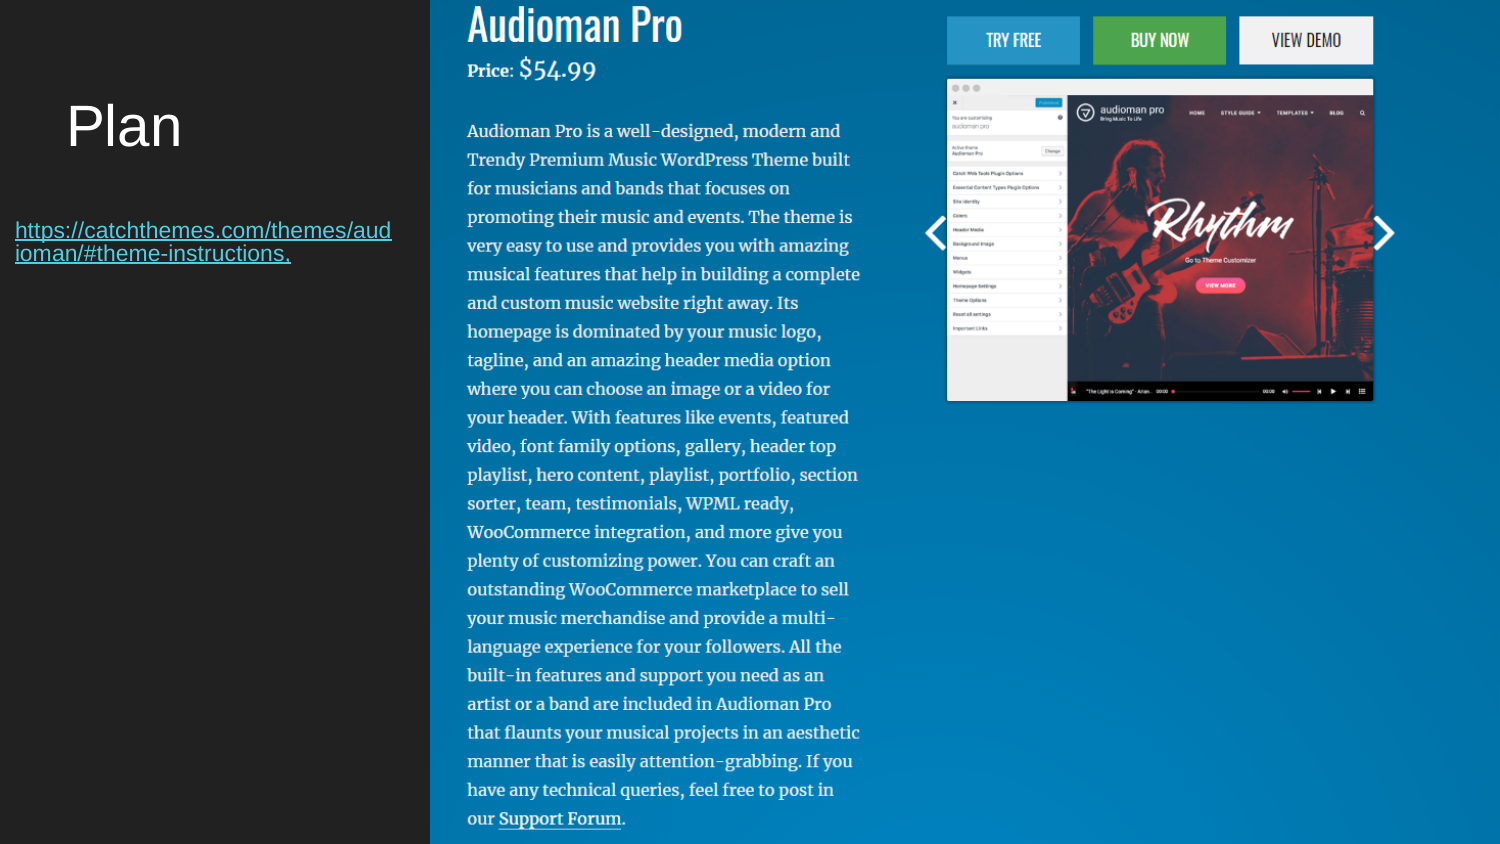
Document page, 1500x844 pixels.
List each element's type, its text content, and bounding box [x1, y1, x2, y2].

picture [479, 439, 496, 452]
picture [814, 529, 825, 541]
picture [630, 558, 637, 570]
picture [502, 386, 508, 394]
picture [631, 157, 637, 165]
picture [767, 583, 783, 595]
picture [817, 358, 824, 366]
picture [703, 726, 709, 742]
picture [766, 124, 782, 137]
picture [627, 329, 633, 337]
picture [783, 615, 796, 623]
picture [484, 787, 494, 795]
picture [545, 615, 551, 623]
picture [757, 153, 768, 165]
picture [723, 558, 730, 566]
picture [504, 268, 511, 280]
picture [547, 529, 561, 538]
picture [558, 415, 563, 423]
picture [830, 759, 836, 767]
picture [479, 554, 486, 566]
picture [486, 214, 514, 222]
picture [681, 184, 698, 194]
picture [602, 444, 608, 454]
picture [732, 730, 738, 738]
picture [675, 128, 687, 136]
picture [499, 444, 510, 452]
picture [786, 587, 792, 595]
picture [585, 17, 600, 41]
picture [620, 296, 644, 308]
picture [696, 444, 702, 452]
picture [536, 816, 543, 824]
picture [670, 239, 700, 251]
picture [529, 644, 535, 652]
picture [779, 358, 791, 370]
picture [583, 499, 603, 509]
picture [592, 186, 605, 194]
picture [551, 272, 557, 280]
picture [587, 730, 602, 738]
picture [569, 63, 580, 79]
picture [1094, 17, 1225, 65]
picture [498, 415, 504, 423]
picture [821, 128, 833, 137]
picture [510, 558, 516, 567]
picture [744, 759, 750, 767]
picture [529, 554, 539, 566]
picture [545, 214, 552, 227]
picture [668, 759, 675, 767]
picture [596, 382, 604, 394]
picture [552, 673, 558, 681]
picture [468, 243, 474, 251]
picture [574, 616, 580, 623]
picture [642, 329, 654, 337]
picture [834, 124, 839, 137]
picture [824, 239, 837, 251]
picture [643, 268, 656, 280]
picture [789, 759, 796, 771]
picture [713, 728, 727, 738]
text_box https://catchthemes.com/themes/audioman/#theme-instructions, [0, 200, 408, 366]
picture [520, 816, 524, 829]
picture [541, 501, 554, 509]
picture [633, 354, 638, 366]
picture [590, 329, 603, 337]
picture [781, 701, 787, 709]
picture [766, 787, 774, 795]
picture [536, 300, 559, 308]
picture [490, 272, 497, 280]
picture [490, 17, 505, 41]
picture [585, 157, 598, 165]
picture [813, 415, 829, 423]
picture [740, 243, 750, 251]
picture [599, 243, 605, 251]
picture [535, 214, 543, 222]
picture [685, 358, 692, 366]
picture [618, 358, 633, 366]
picture [726, 471, 749, 480]
picture [583, 186, 589, 194]
picture [532, 730, 540, 738]
picture [768, 755, 775, 767]
picture [652, 182, 658, 194]
picture [706, 243, 718, 251]
picture [816, 558, 833, 566]
picture [500, 814, 512, 824]
picture [469, 640, 486, 652]
picture [764, 730, 781, 738]
picture [536, 755, 545, 767]
picture [647, 300, 657, 308]
picture [517, 731, 524, 738]
picture [729, 157, 747, 165]
picture [826, 529, 831, 537]
picture [524, 386, 530, 395]
picture [732, 444, 738, 454]
picture [686, 444, 691, 452]
picture [483, 415, 490, 423]
picture [508, 7, 523, 41]
picture [672, 529, 678, 538]
picture [516, 243, 522, 251]
picture [1240, 17, 1373, 64]
picture [742, 415, 750, 423]
picture [478, 157, 483, 165]
picture [478, 296, 496, 308]
picture [468, 386, 473, 394]
picture [652, 358, 659, 366]
picture [670, 415, 680, 423]
picture [666, 644, 671, 654]
picture [570, 584, 583, 595]
picture [801, 243, 822, 251]
picture [623, 669, 635, 681]
picture [723, 673, 735, 681]
picture [709, 214, 724, 222]
picture [492, 157, 504, 165]
picture [558, 558, 564, 566]
picture [817, 444, 835, 456]
picture [629, 214, 635, 222]
picture [813, 386, 830, 394]
picture [766, 669, 778, 681]
picture [526, 816, 534, 829]
picture [624, 214, 630, 222]
picture [647, 787, 656, 795]
picture [697, 411, 709, 423]
picture [484, 186, 491, 194]
picture [782, 325, 790, 337]
picture [792, 529, 797, 537]
picture [482, 700, 488, 709]
picture [484, 529, 500, 538]
picture [602, 816, 610, 824]
picture [482, 499, 499, 509]
picture [494, 787, 505, 795]
picture [591, 358, 604, 366]
picture [628, 759, 633, 769]
picture [774, 272, 780, 280]
picture [546, 816, 556, 824]
picture [529, 17, 534, 41]
picture [754, 587, 758, 599]
picture [550, 186, 562, 194]
picture [548, 61, 560, 80]
picture [591, 673, 601, 681]
picture [802, 728, 818, 738]
picture [530, 243, 541, 253]
title Plan [51, 72, 425, 167]
picture [665, 124, 674, 137]
picture [521, 57, 532, 78]
picture [589, 816, 599, 824]
picture [550, 697, 566, 709]
picture [479, 382, 485, 394]
picture [677, 358, 684, 366]
picture [704, 329, 710, 337]
picture [562, 125, 569, 137]
picture [688, 386, 700, 394]
picture [594, 701, 601, 709]
picture [569, 787, 576, 795]
picture [759, 755, 765, 767]
picture [602, 584, 610, 595]
picture [730, 787, 736, 795]
picture [727, 186, 733, 194]
picture [770, 439, 793, 452]
picture [674, 472, 683, 481]
picture [500, 329, 508, 337]
picture [480, 124, 498, 137]
picture [579, 472, 585, 480]
picture [537, 386, 543, 394]
picture [740, 787, 749, 795]
picture [714, 299, 721, 308]
picture [593, 472, 600, 480]
picture [737, 759, 742, 767]
picture [684, 296, 695, 308]
picture [715, 498, 728, 509]
picture [733, 215, 743, 222]
picture [842, 270, 850, 280]
picture [726, 759, 732, 771]
picture [549, 442, 554, 452]
picture [776, 186, 783, 194]
picture [469, 7, 487, 41]
picture [468, 64, 508, 76]
picture [766, 501, 773, 509]
picture [531, 787, 537, 797]
picture [645, 153, 652, 165]
picture [577, 558, 586, 566]
picture [601, 644, 609, 652]
picture [746, 501, 751, 509]
picture [549, 787, 561, 795]
picture [556, 587, 563, 599]
picture [603, 17, 618, 41]
picture [603, 787, 609, 795]
picture [630, 529, 641, 538]
picture [654, 528, 658, 538]
picture [642, 186, 649, 194]
picture [759, 386, 767, 394]
picture [682, 268, 690, 280]
picture [730, 529, 738, 538]
picture [636, 157, 642, 165]
picture [588, 296, 604, 308]
picture [526, 701, 531, 709]
picture [678, 755, 692, 767]
picture [670, 214, 678, 222]
picture [731, 386, 741, 394]
picture [722, 615, 738, 623]
picture [675, 671, 700, 681]
picture [791, 301, 797, 308]
picture [484, 354, 497, 370]
picture [497, 699, 508, 709]
picture [792, 272, 798, 280]
picture [661, 468, 673, 480]
picture [658, 415, 663, 423]
picture [537, 701, 544, 709]
picture [621, 529, 629, 542]
picture [509, 587, 516, 595]
picture [646, 673, 656, 681]
picture [562, 329, 568, 336]
picture [684, 157, 694, 165]
picture [580, 640, 599, 652]
picture [696, 470, 706, 480]
picture [508, 386, 516, 394]
picture [629, 726, 645, 738]
picture [468, 501, 478, 509]
picture [725, 415, 740, 423]
picture [511, 759, 517, 767]
picture [536, 154, 547, 165]
picture [631, 442, 640, 452]
picture [718, 124, 732, 137]
picture [600, 611, 606, 623]
picture [668, 587, 679, 595]
picture [746, 358, 753, 366]
picture [500, 528, 507, 536]
picture [759, 272, 765, 284]
picture [548, 157, 566, 165]
picture [631, 415, 638, 423]
picture [544, 472, 555, 480]
picture [599, 759, 614, 767]
picture [745, 585, 751, 594]
picture [563, 559, 569, 566]
picture [488, 386, 495, 394]
picture [926, 216, 945, 250]
picture [790, 701, 798, 709]
picture [793, 641, 799, 652]
picture [510, 787, 517, 795]
picture [846, 215, 852, 222]
picture [724, 783, 729, 795]
picture [500, 501, 515, 509]
picture [688, 329, 696, 340]
picture [585, 272, 600, 280]
picture [594, 558, 601, 566]
picture [761, 357, 773, 366]
picture [824, 640, 831, 652]
picture [819, 157, 826, 165]
picture [620, 472, 627, 480]
picture [666, 497, 671, 509]
picture [836, 415, 843, 423]
picture [765, 325, 773, 337]
picture [501, 300, 513, 308]
picture [721, 243, 728, 251]
picture [483, 615, 490, 623]
picture [758, 445, 765, 452]
picture [576, 702, 582, 709]
picture [693, 498, 700, 509]
picture [622, 186, 633, 194]
picture [672, 382, 686, 394]
picture [816, 268, 834, 284]
picture [780, 787, 792, 799]
picture [668, 272, 677, 284]
picture [777, 468, 784, 480]
picture [548, 759, 560, 767]
picture [822, 587, 833, 595]
picture [802, 585, 806, 595]
picture [642, 697, 651, 709]
picture [671, 644, 687, 652]
picture [827, 730, 838, 738]
picture [602, 411, 609, 423]
picture [769, 382, 787, 394]
picture [506, 243, 514, 251]
picture [820, 783, 832, 795]
picture [792, 210, 799, 222]
picture [574, 386, 582, 394]
picture [573, 243, 589, 251]
picture [685, 616, 692, 623]
picture [665, 673, 672, 685]
picture [648, 444, 660, 452]
picture [618, 154, 623, 165]
picture [718, 640, 726, 652]
picture [566, 445, 572, 452]
picture [485, 759, 491, 767]
picture [669, 787, 679, 791]
picture [781, 501, 788, 511]
picture [551, 644, 562, 652]
picture [713, 329, 724, 337]
picture [738, 300, 748, 308]
picture [588, 124, 595, 137]
picture [712, 525, 724, 538]
picture [634, 611, 641, 623]
picture [535, 61, 545, 80]
picture [544, 558, 550, 566]
picture [711, 439, 719, 452]
picture [811, 698, 821, 709]
picture [554, 354, 561, 366]
picture [669, 697, 686, 709]
picture [759, 210, 779, 222]
picture [825, 759, 830, 770]
picture [765, 415, 771, 423]
picture [654, 558, 660, 566]
picture [670, 501, 676, 508]
picture [623, 587, 630, 595]
picture [591, 214, 597, 222]
picture [728, 268, 741, 280]
picture [481, 728, 497, 738]
picture [573, 412, 586, 423]
picture [641, 759, 647, 767]
picture [468, 615, 474, 624]
picture [664, 154, 675, 165]
picture [822, 215, 829, 222]
picture [760, 701, 768, 709]
picture [503, 186, 510, 194]
picture [700, 354, 706, 366]
picture [534, 444, 540, 452]
picture [760, 300, 767, 312]
picture [948, 17, 1079, 64]
picture [534, 358, 546, 366]
picture [525, 759, 530, 767]
picture [585, 411, 592, 423]
picture [653, 17, 664, 41]
picture [665, 531, 671, 538]
picture [699, 787, 707, 793]
picture [812, 128, 818, 137]
picture [509, 615, 518, 623]
picture [771, 157, 793, 165]
picture [469, 783, 476, 795]
picture [774, 558, 788, 566]
picture [468, 415, 474, 424]
picture [758, 674, 764, 681]
picture [744, 644, 754, 652]
picture [528, 411, 555, 423]
picture [485, 329, 498, 337]
picture [654, 644, 660, 652]
picture [583, 63, 595, 80]
picture [592, 587, 599, 595]
picture [606, 673, 613, 681]
picture [538, 17, 552, 41]
picture [736, 186, 744, 194]
picture [807, 357, 814, 366]
picture [811, 442, 815, 452]
picture [787, 386, 796, 394]
picture [771, 701, 778, 709]
picture [479, 468, 501, 481]
picture [543, 329, 551, 337]
picture [579, 673, 588, 681]
picture [671, 329, 681, 339]
picture [621, 444, 628, 456]
picture [581, 615, 593, 623]
picture [788, 730, 794, 738]
picture [579, 325, 587, 337]
picture [624, 501, 637, 509]
picture [587, 386, 594, 394]
picture [718, 186, 729, 194]
picture [489, 816, 495, 824]
picture [514, 644, 520, 652]
picture [501, 124, 507, 137]
picture [804, 214, 820, 222]
picture [784, 673, 790, 681]
picture [948, 79, 1394, 400]
picture [667, 17, 681, 41]
picture [526, 529, 534, 538]
picture [630, 470, 637, 480]
picture [720, 698, 726, 709]
picture [495, 585, 506, 595]
picture [583, 697, 588, 709]
picture [736, 358, 744, 366]
picture [806, 673, 812, 681]
picture [526, 587, 533, 595]
picture [557, 17, 582, 41]
picture [682, 587, 692, 595]
picture [688, 498, 693, 509]
picture [525, 329, 541, 341]
picture [801, 473, 811, 480]
picture [786, 272, 793, 280]
picture [531, 182, 547, 194]
picture [836, 529, 841, 538]
picture [618, 270, 637, 280]
picture [822, 701, 831, 709]
picture [697, 300, 704, 311]
picture [712, 154, 727, 165]
picture [511, 128, 523, 137]
picture [639, 640, 643, 652]
picture [554, 730, 560, 738]
picture [685, 730, 691, 738]
picture [750, 128, 757, 137]
picture [757, 329, 763, 336]
picture [759, 241, 763, 251]
picture [622, 386, 642, 394]
picture [489, 644, 496, 656]
picture [579, 759, 585, 767]
picture [625, 697, 642, 709]
picture [492, 697, 498, 709]
picture [814, 470, 829, 480]
picture [713, 583, 739, 595]
picture [633, 7, 650, 41]
picture [489, 558, 501, 566]
picture [780, 243, 793, 251]
picture [767, 644, 780, 652]
picture [638, 210, 644, 222]
picture [644, 530, 651, 538]
picture [527, 499, 531, 509]
picture [801, 272, 808, 280]
picture [532, 615, 542, 623]
picture [573, 128, 582, 137]
picture [614, 243, 621, 251]
picture [590, 783, 597, 795]
picture [483, 243, 501, 254]
picture [527, 128, 549, 137]
picture [469, 444, 474, 452]
picture [468, 526, 474, 538]
picture [794, 128, 799, 137]
picture [618, 128, 639, 137]
picture [633, 243, 649, 255]
picture [616, 615, 631, 623]
picture [664, 558, 697, 566]
picture [517, 157, 523, 167]
picture [695, 644, 701, 652]
picture [495, 272, 501, 280]
picture [602, 214, 615, 222]
picture [578, 272, 583, 280]
picture [605, 129, 611, 137]
